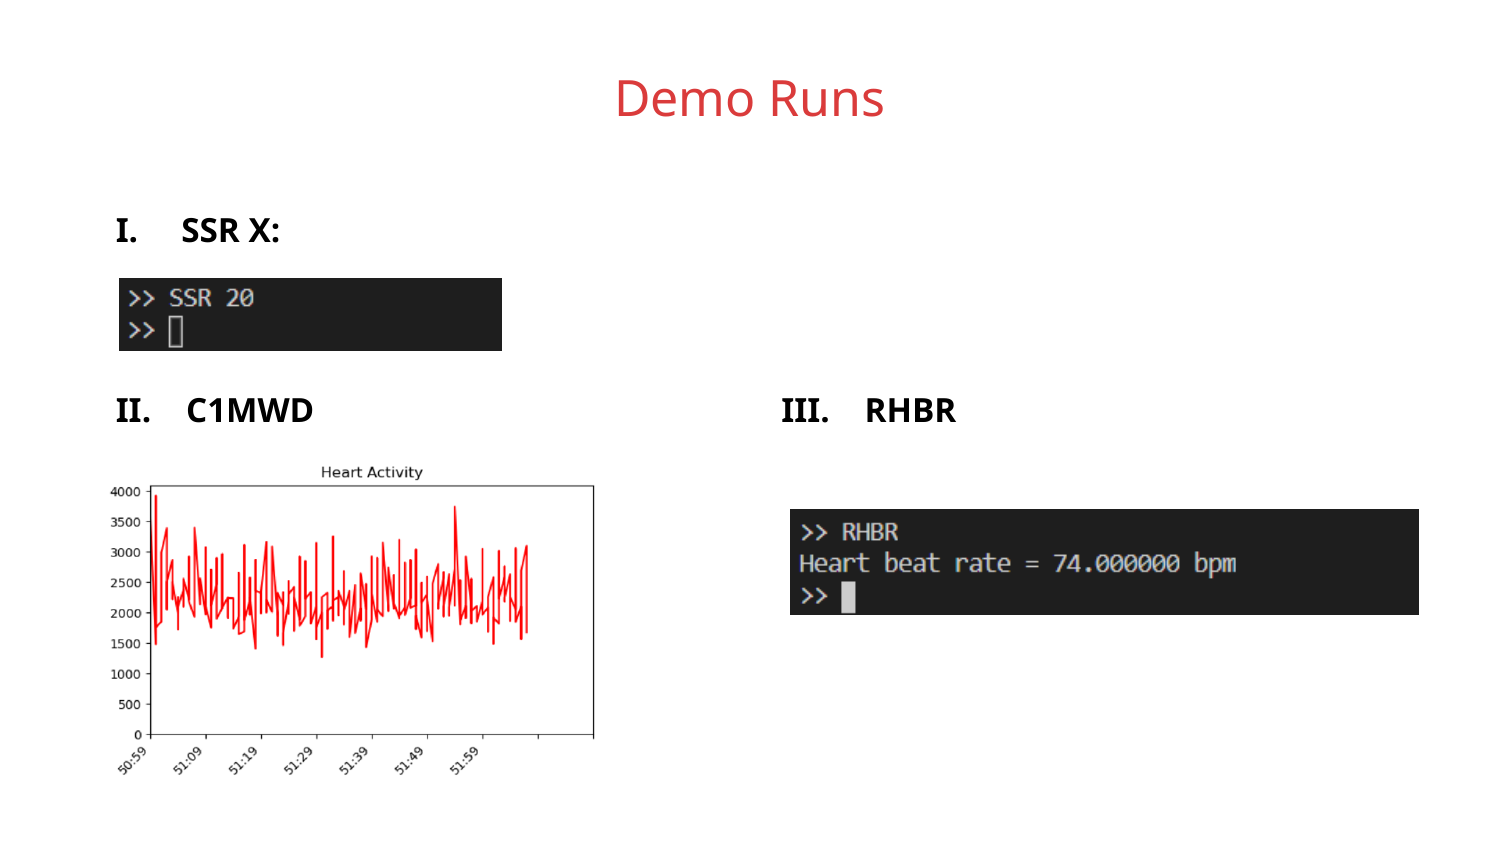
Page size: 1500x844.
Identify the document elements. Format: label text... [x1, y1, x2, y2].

title Demo Runs [175, 51, 1325, 146]
picture [118, 278, 502, 351]
picture [790, 509, 1419, 615]
picture [100, 449, 617, 785]
text_box III. RHBR [766, 373, 1114, 450]
subtitle II. C1MWD [100, 373, 448, 448]
text_box SSR X: [100, 194, 448, 271]
